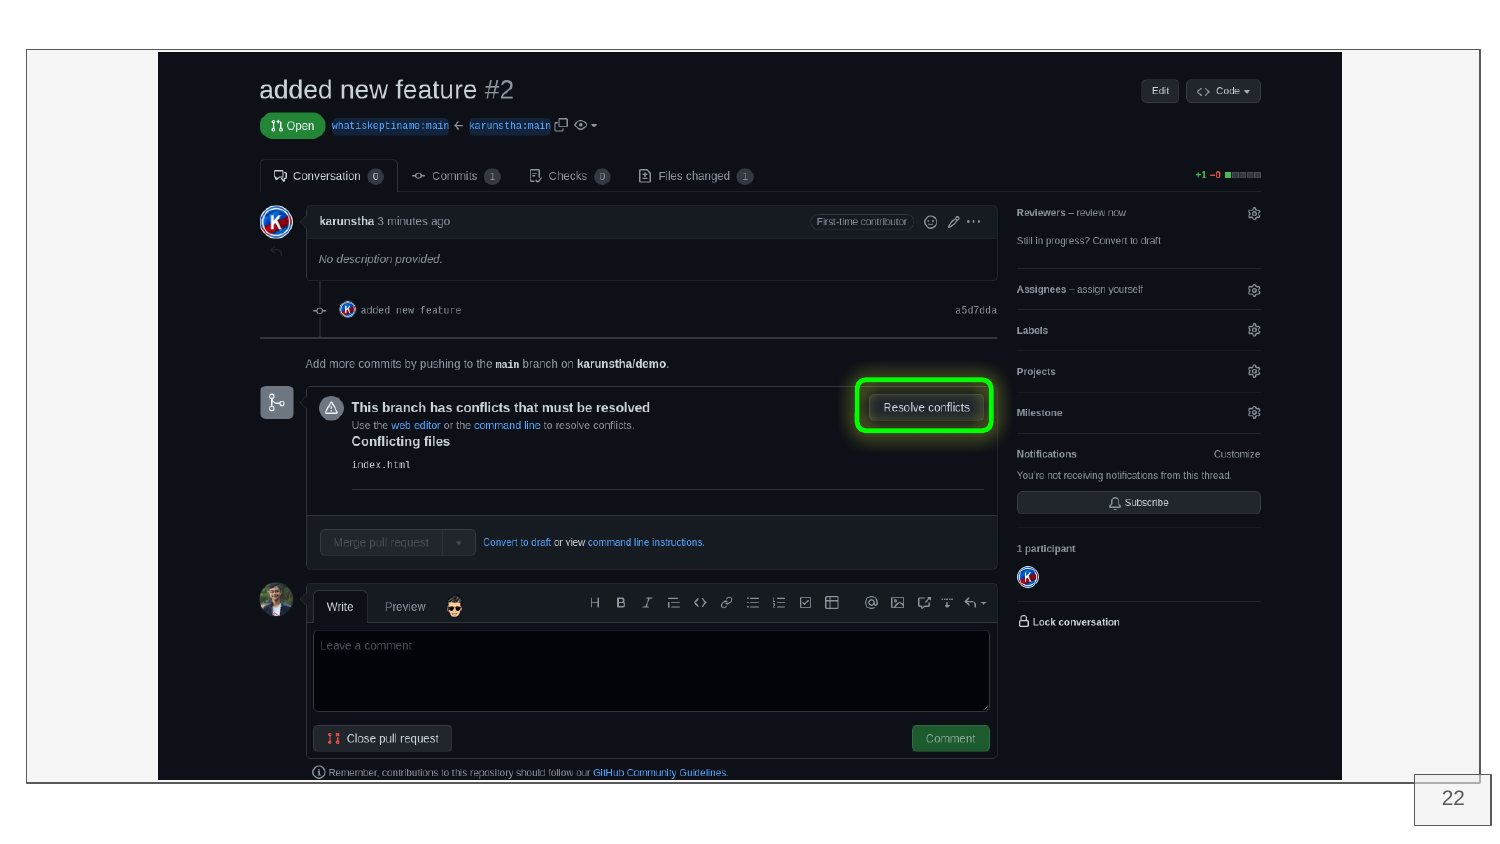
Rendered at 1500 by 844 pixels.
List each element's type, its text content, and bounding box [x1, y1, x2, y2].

text_box [1480, 774, 1492, 826]
slide_number 22 [1389, 764, 1480, 830]
picture [158, 52, 1342, 780]
text_box [26, 49, 1480, 783]
